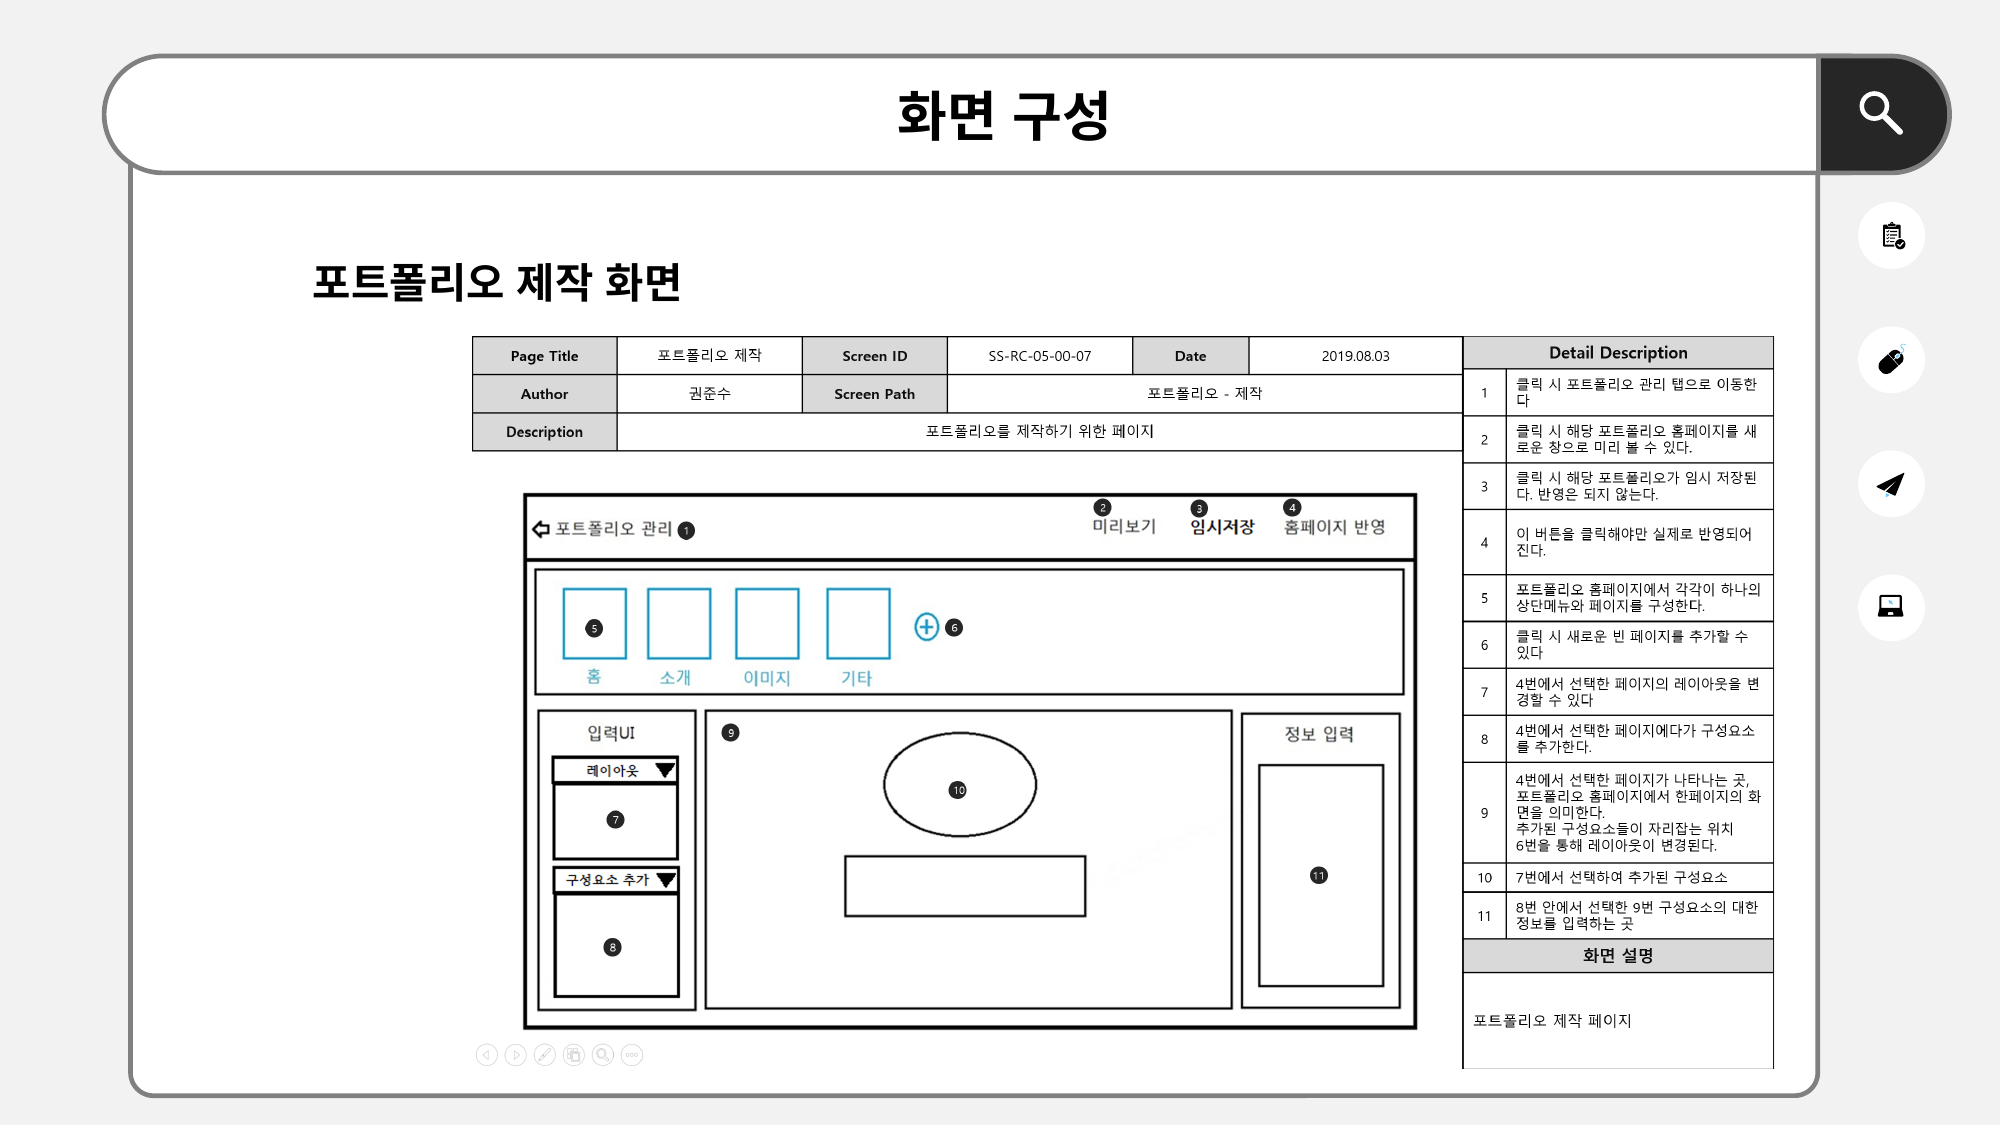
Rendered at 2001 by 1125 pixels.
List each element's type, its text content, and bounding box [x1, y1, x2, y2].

text_box [129, 165, 1819, 1097]
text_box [1858, 574, 1925, 642]
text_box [1858, 326, 1925, 394]
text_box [1859, 91, 1897, 138]
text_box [1858, 201, 1926, 270]
text_box 화면 구성 [103, 54, 1817, 174]
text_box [1858, 450, 1925, 518]
text_box 포트폴리오 제작 화면 [297, 249, 749, 315]
picture [472, 336, 1775, 1069]
text_box [1817, 54, 1951, 174]
